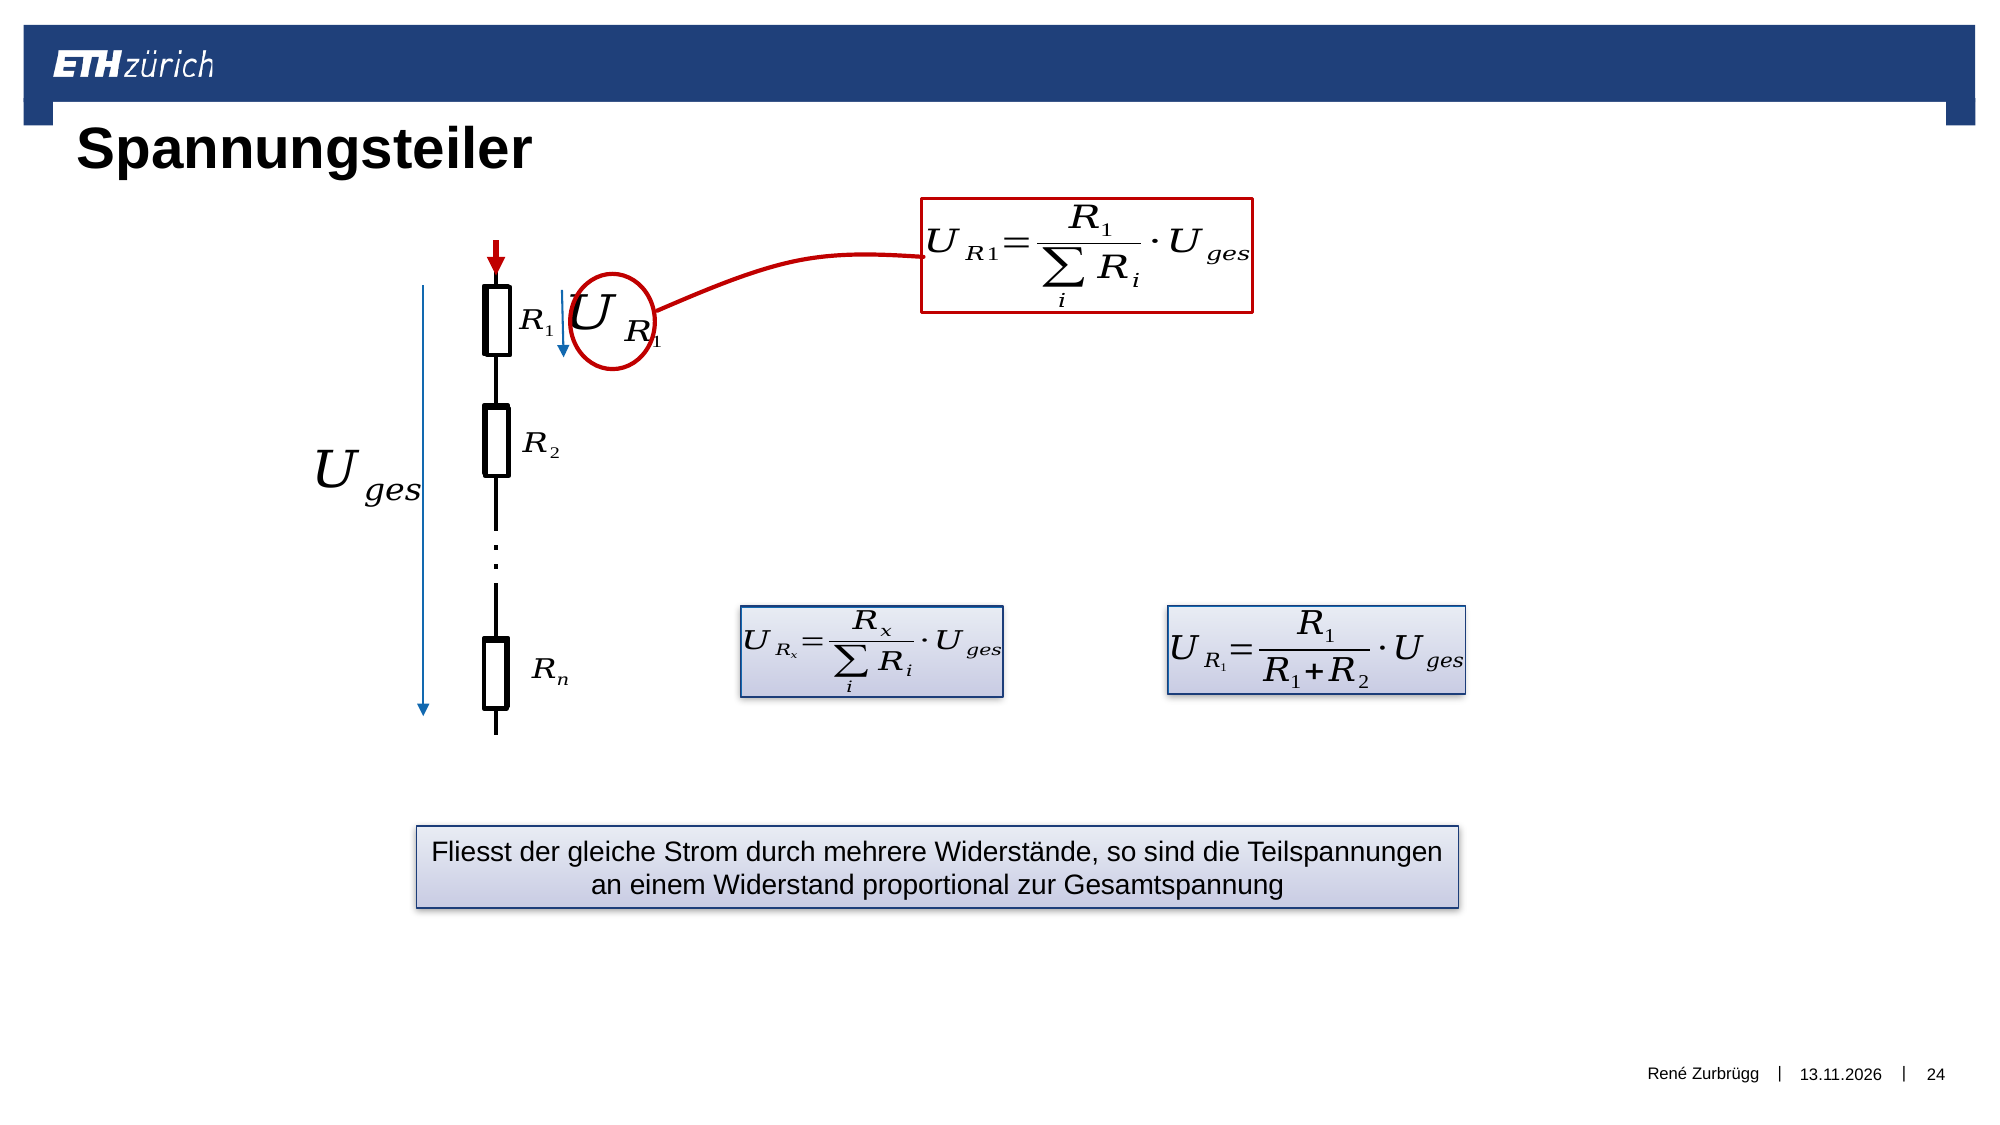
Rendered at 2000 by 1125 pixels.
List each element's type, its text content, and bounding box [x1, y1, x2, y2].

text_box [483, 265, 509, 381]
text_box [655, 252, 926, 313]
slide_number 24 [1906, 1034, 1966, 1112]
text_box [483, 384, 509, 501]
title Spannungsteiler [53, 101, 1946, 262]
footer René Zurbrügg [999, 1034, 1760, 1111]
text_box Fliesst der gleiche Strom durch mehrere Widerstände, so sind die Teilspannungen an einem Widerstand proportional zur Gesamtspannung [416, 825, 1459, 909]
text_box [570, 271, 657, 372]
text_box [483, 617, 509, 734]
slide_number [1790, 1034, 1892, 1112]
